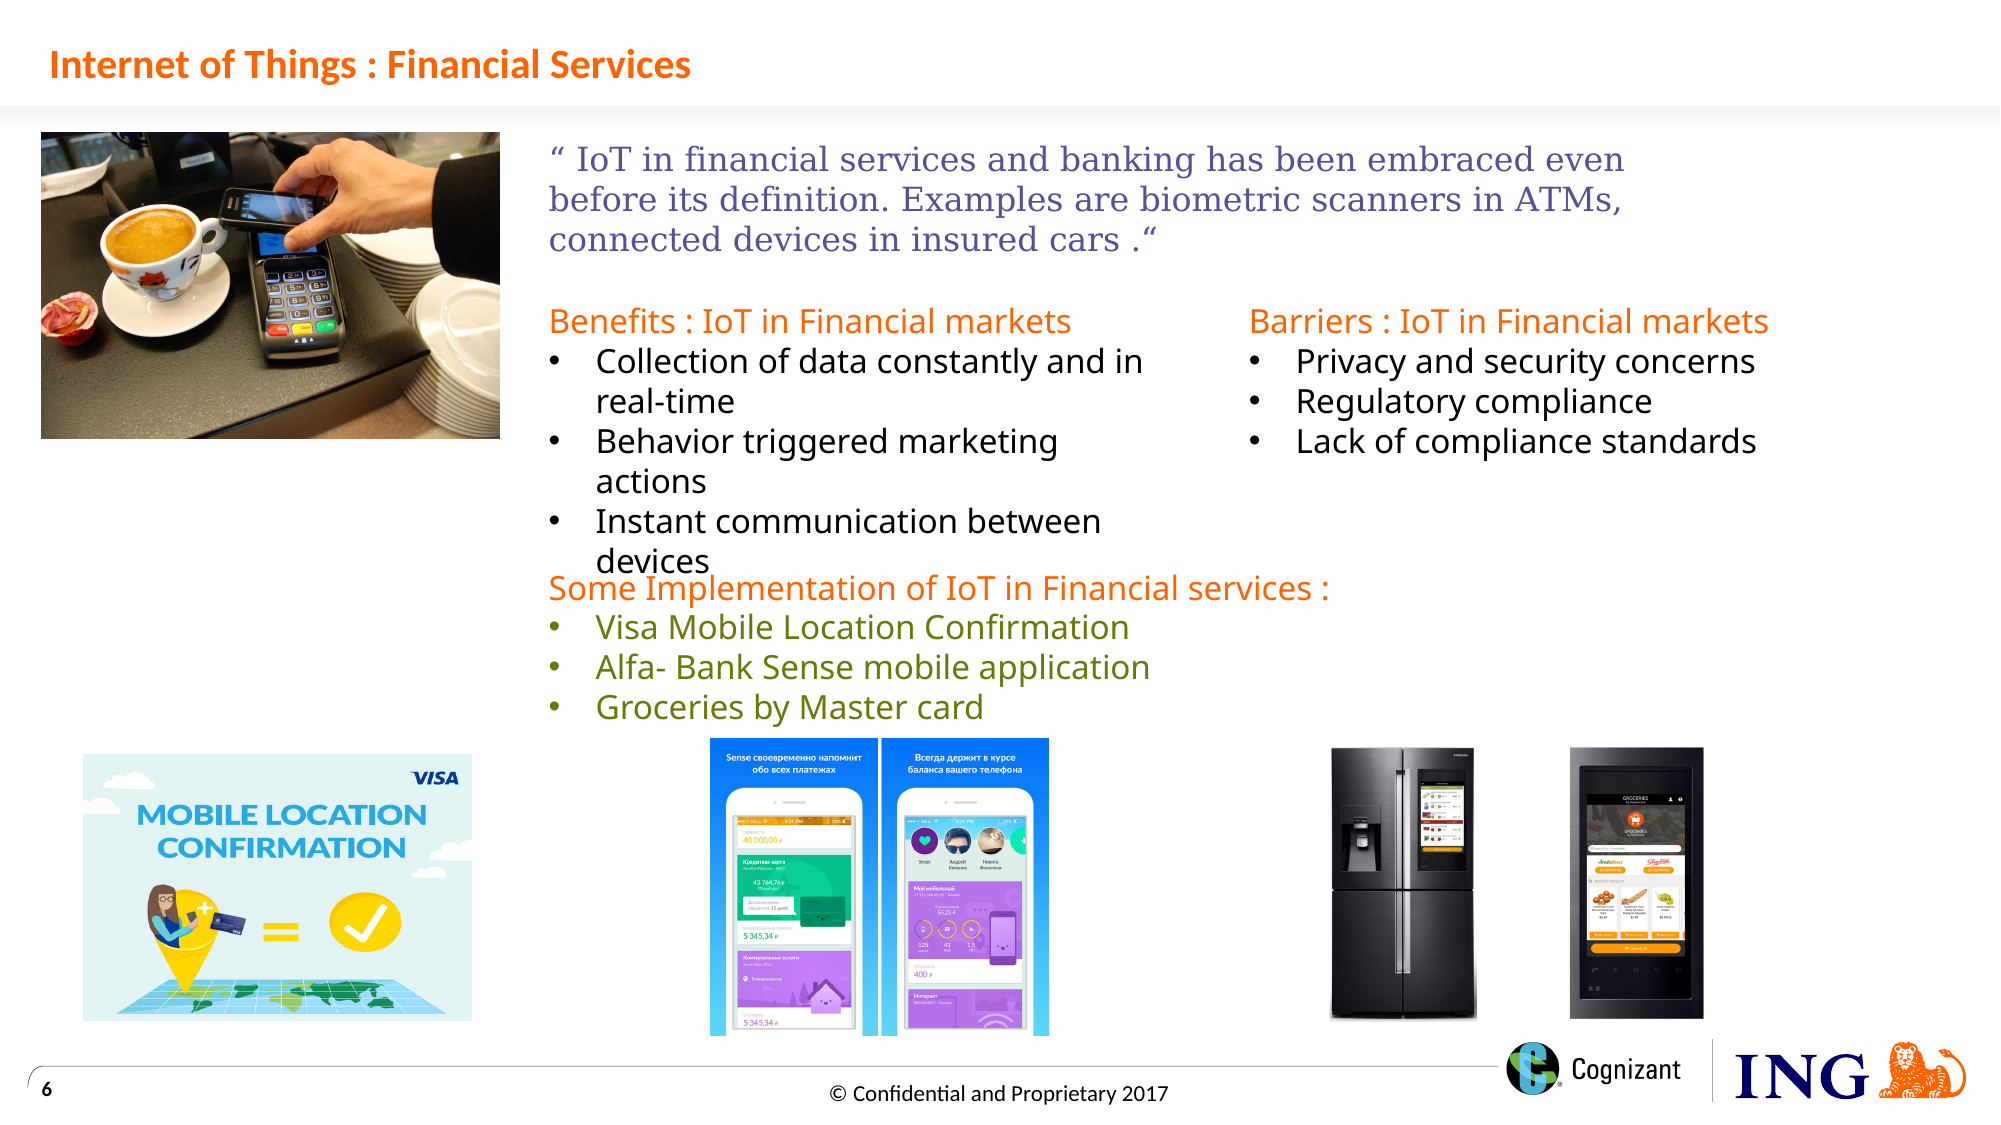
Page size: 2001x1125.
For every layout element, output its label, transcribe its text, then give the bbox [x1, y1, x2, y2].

text_box Barriers : IoT in Financial markets Privacy and security concerns Regulatory compliance Lack of compliance standards [1242, 294, 1850, 501]
title Internet of Things : Financial Services [39, 12, 1961, 103]
text_box Benefits : IoT in Financial markets Collection of data constantly and in real-time Behavior triggered marketing actions Instant communication between devices [542, 294, 1183, 560]
picture [1492, 1034, 1691, 1107]
text_box Some Implementation of IoT in Financial services : Visa Mobile Location Confirmation Alfa- Bank Sense mobile application Groceries by Master card [542, 560, 1366, 768]
picture [41, 132, 500, 440]
text_box “ IoT in financial services and banking has been embraced even before its definition. Examples are biometric scanners in ATMs, connected devices in insured cars .“ [542, 132, 1691, 264]
picture [710, 738, 1049, 1036]
picture [83, 754, 472, 1021]
slide_number 6 [41, 1072, 123, 1104]
picture [1242, 738, 1793, 1031]
